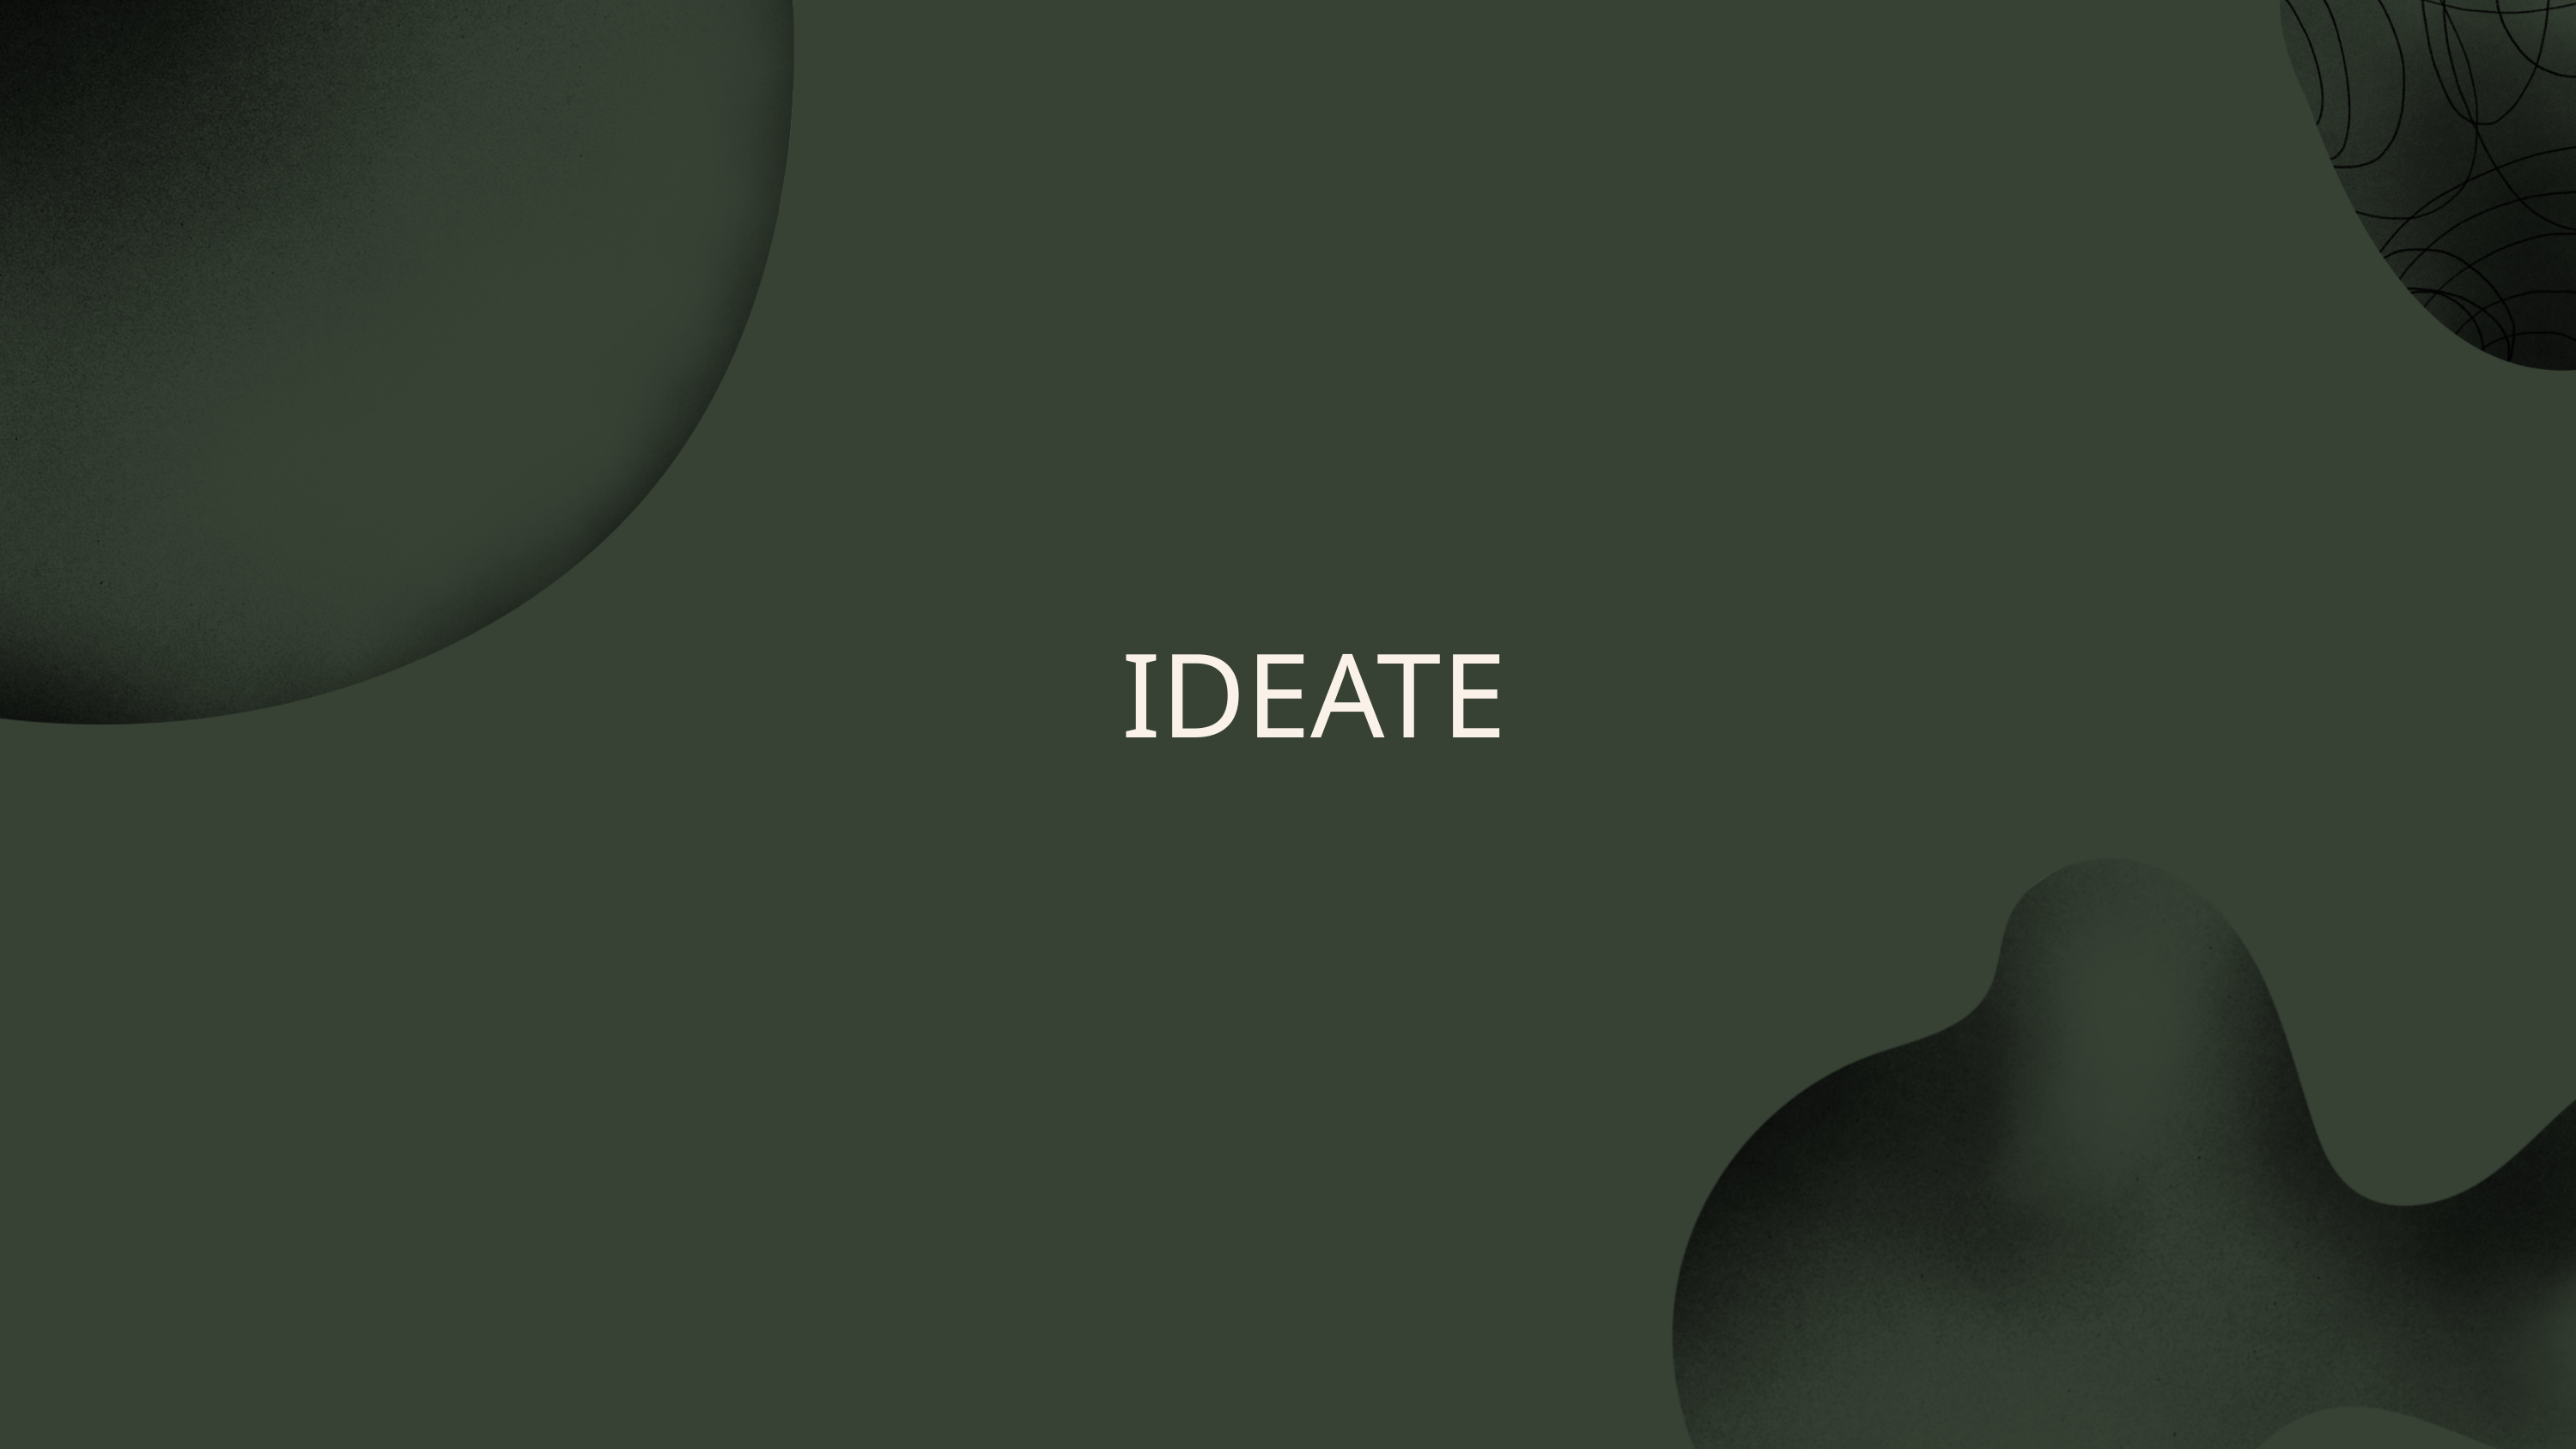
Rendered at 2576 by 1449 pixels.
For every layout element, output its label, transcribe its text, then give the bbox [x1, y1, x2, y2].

picture [1535, 573, 2576, 1449]
text_box IDEATE [665, 598, 1964, 761]
picture [2280, 0, 2576, 371]
picture [0, 0, 796, 724]
